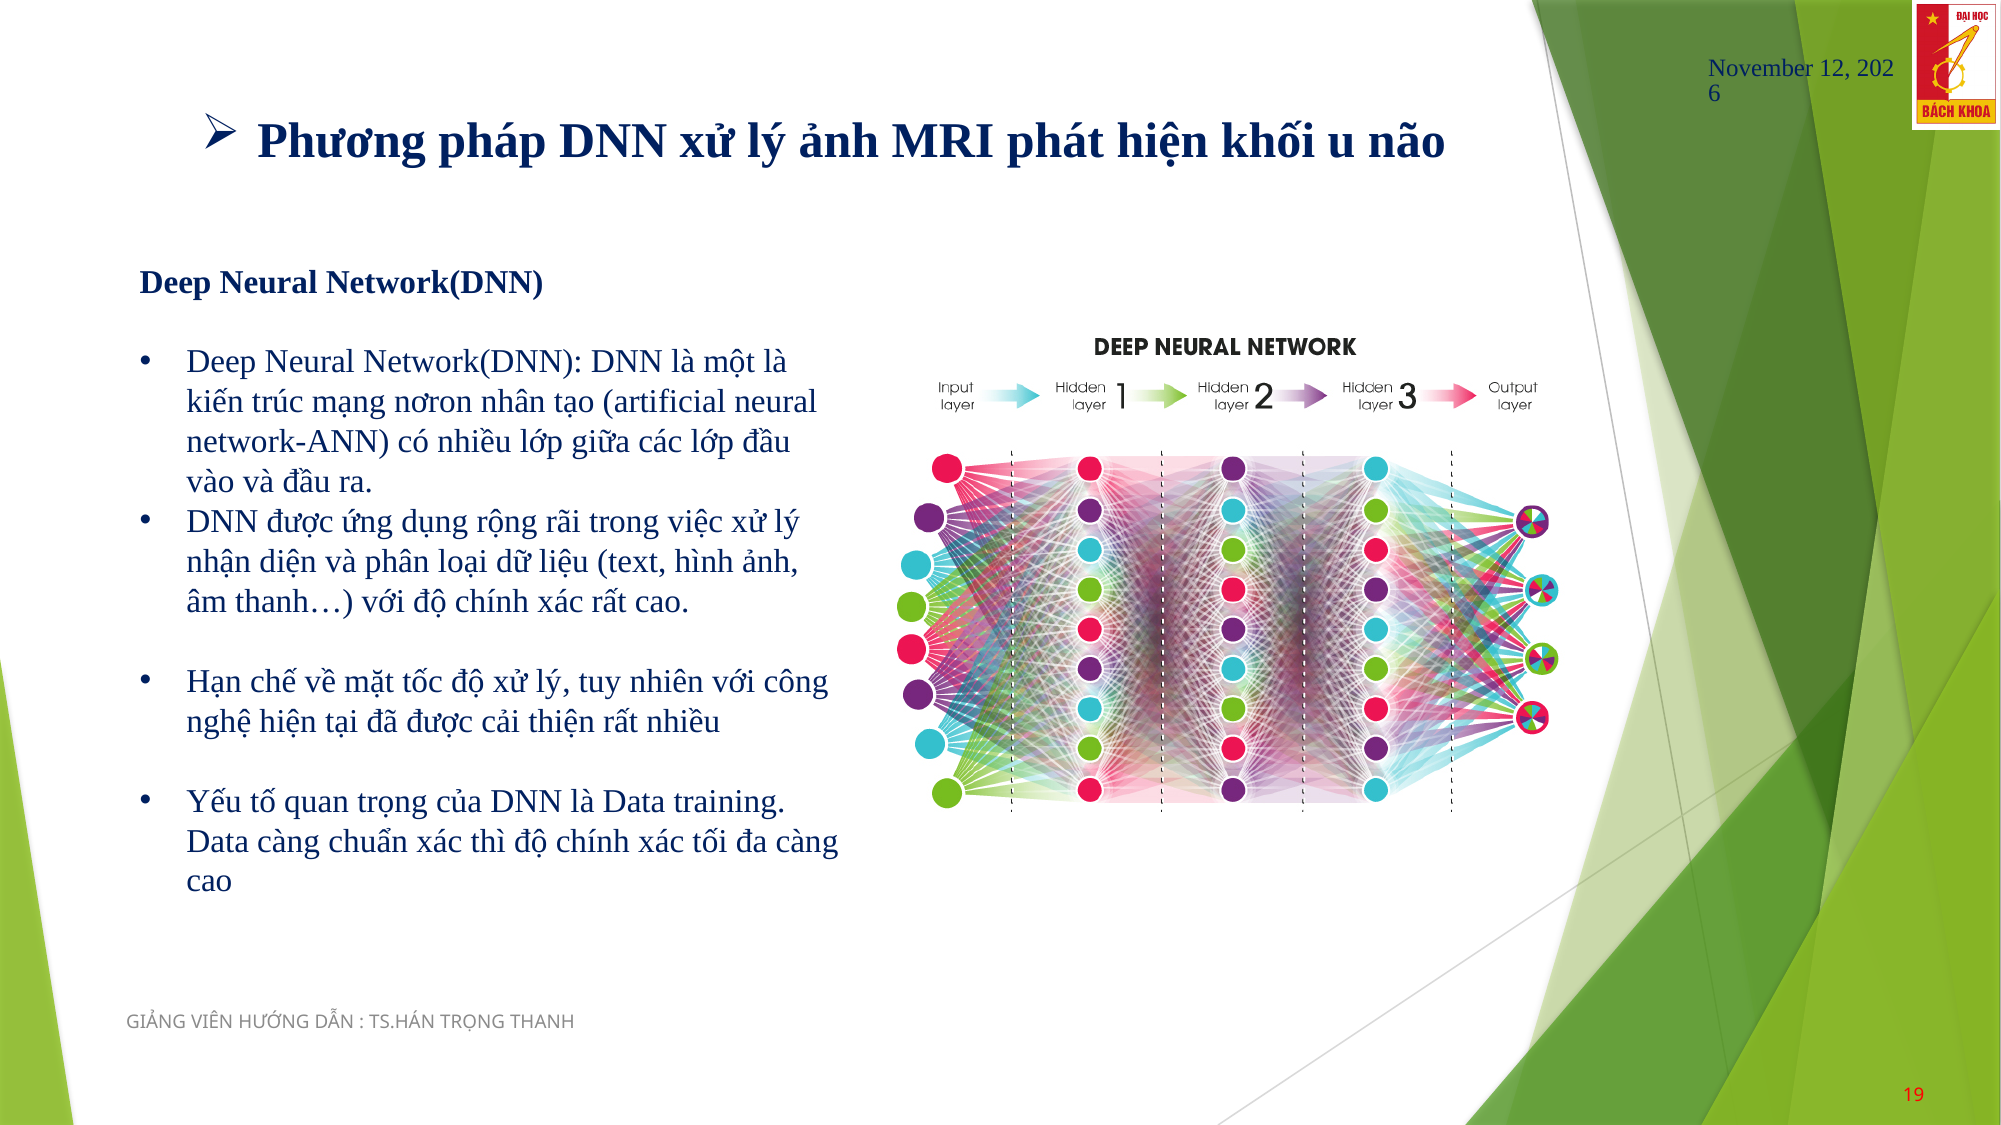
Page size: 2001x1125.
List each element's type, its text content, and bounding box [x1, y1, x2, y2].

text_box Deep Neural Network(DNN) Deep Neural Network(DNN): DNN là một là kiến trúc mạng nơron nhân tạo (artificial neural network-ANN) có nhiều lớp giữa các lớp đầu vào và đầu ra. DNN được ứng dụng rộng rãi trong việc xử lý nhận diện và phân loại dữ liệu (text, hình ảnh, âm thanh…) với độ chính xác rất cao. Hạn chế về mặt tốc độ xử lý, tuy nhiên với công nghệ hiện tại đã được cải thiện rất nhiều Yếu tố quan trọng của DNN là Data training. Data càng chuẩn xác thì độ chính xác tối đa càng cao [123, 317, 861, 926]
picture [890, 326, 1566, 813]
slide_number 19 [1887, 1065, 2000, 1125]
picture [1911, 0, 2000, 131]
text_box [73, 297, 828, 883]
footer GIẢNG VIÊN HƯỚNG DẪN : TS.HÁN TRỌNG THANH [111, 991, 1145, 1051]
title Phương pháp DNN xử lý ảnh MRI phát hiện khối u não [111, 99, 1782, 223]
text_box 26 September 2020 [1693, 43, 1906, 89]
